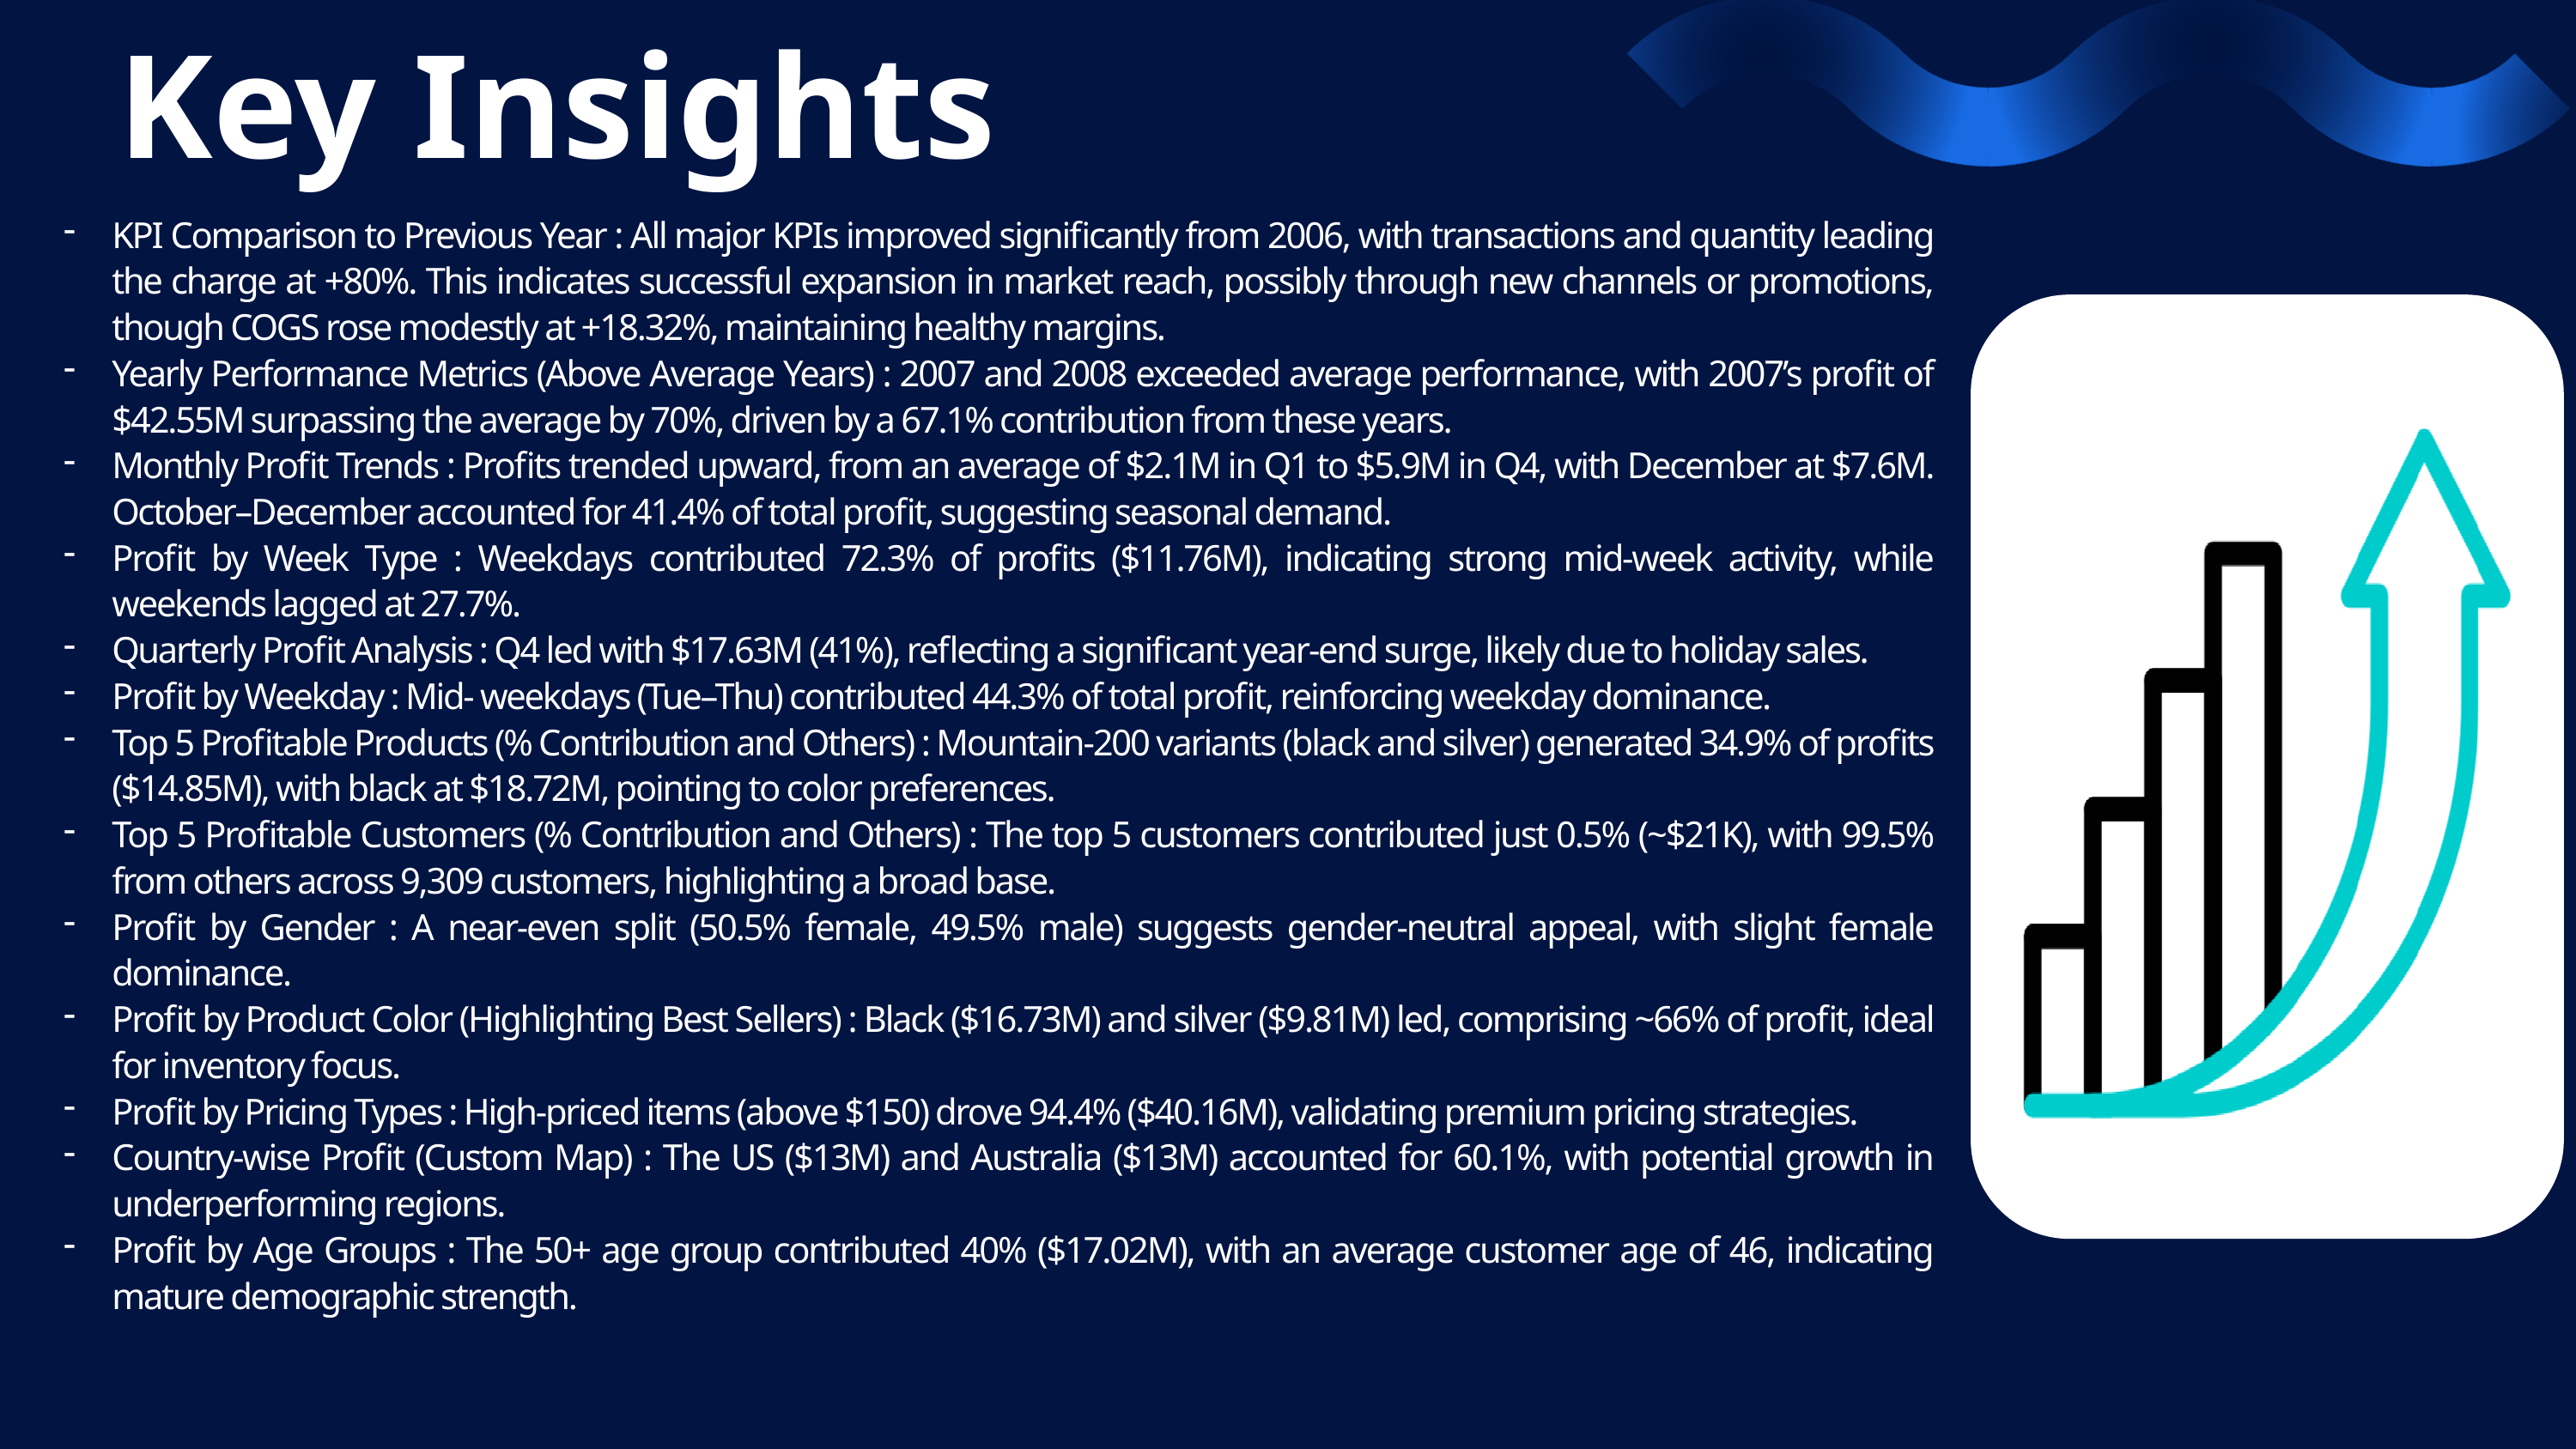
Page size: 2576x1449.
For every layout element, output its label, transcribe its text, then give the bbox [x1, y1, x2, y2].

text_box [1969, 293, 2566, 1241]
text_box [1625, 0, 2573, 167]
text_box KPI Comparison to Previous Year : All major KPIs improved significantly from 2006, with transactions and quantity leading the charge at +80%. This indicates successful expansion in market reach, possibly through new channels or promotions, though COGS rose modestly at +18.32%, maintaining healthy margins. Yearly Performance Metrics (Above Average Years) : 2007 and 2008 exceeded average performance, with 2007’s profit of $42.55M surpassing the average by 70%, driven by a 67.1% contribution from these years. Monthly Profit Trends : Profits trended upward, from an average of $2.1M in Q1 to $5.9M in Q4, with December at $7.6M. October–December accounted for 41.4% of total profit, suggesting seasonal demand. Profit by Week Type : Weekdays contributed 72.3% of profits ($11.76M), indicating strong mid-week activity, while weekends lagged at 27.7%. Quarterly Profit Analysis : Q4 led with $17.63M (41%), reflecting a significant year-end surge, likely due to holiday sales. Profit by Weekday : Mid- weekdays (Tue–Thu) contributed 44.3% of total profit, reinforcing weekday dominance. Top 5 Profitable Products (% Contribution and Others) : Mountain-200 variants (black and silver) generated 34.9% of profits ($14.85M), with black at $18.72M, pointing to color preferences. Top 5 Profitable Customers (% Contribution and Others) : The top 5 customers contributed just 0.5% (~$21K), with 99.5% from others across 9,309 customers, highlighting a broad base. Profit by Gender : A near-even split (50.5% female, 49.5% male) suggests gender-neutral appeal, with slight female dominance. Profit by Product Color (Highlighting Best Sellers) : Black ($16.73M) and silver ($9.81M) led, comprising ~66% of profit, ideal for inventory focus. Profit by Pricing Types : High-priced items (above $150) drove 94.4% ($40.16M), validating premium pricing strategies. Country-wise Profit (Custom Map) : The US ($13M) and Australia ($13M) accounted for 60.1%, with potential growth in underperforming regions. Profit by Age Groups : The 50+ age group contributed 40% ($17.02M), with an average customer age of 46, indicating mature demographic strength. [64, 209, 1932, 1317]
text_box Key Insights [118, 59, 1340, 187]
picture [1996, 391, 2539, 1155]
